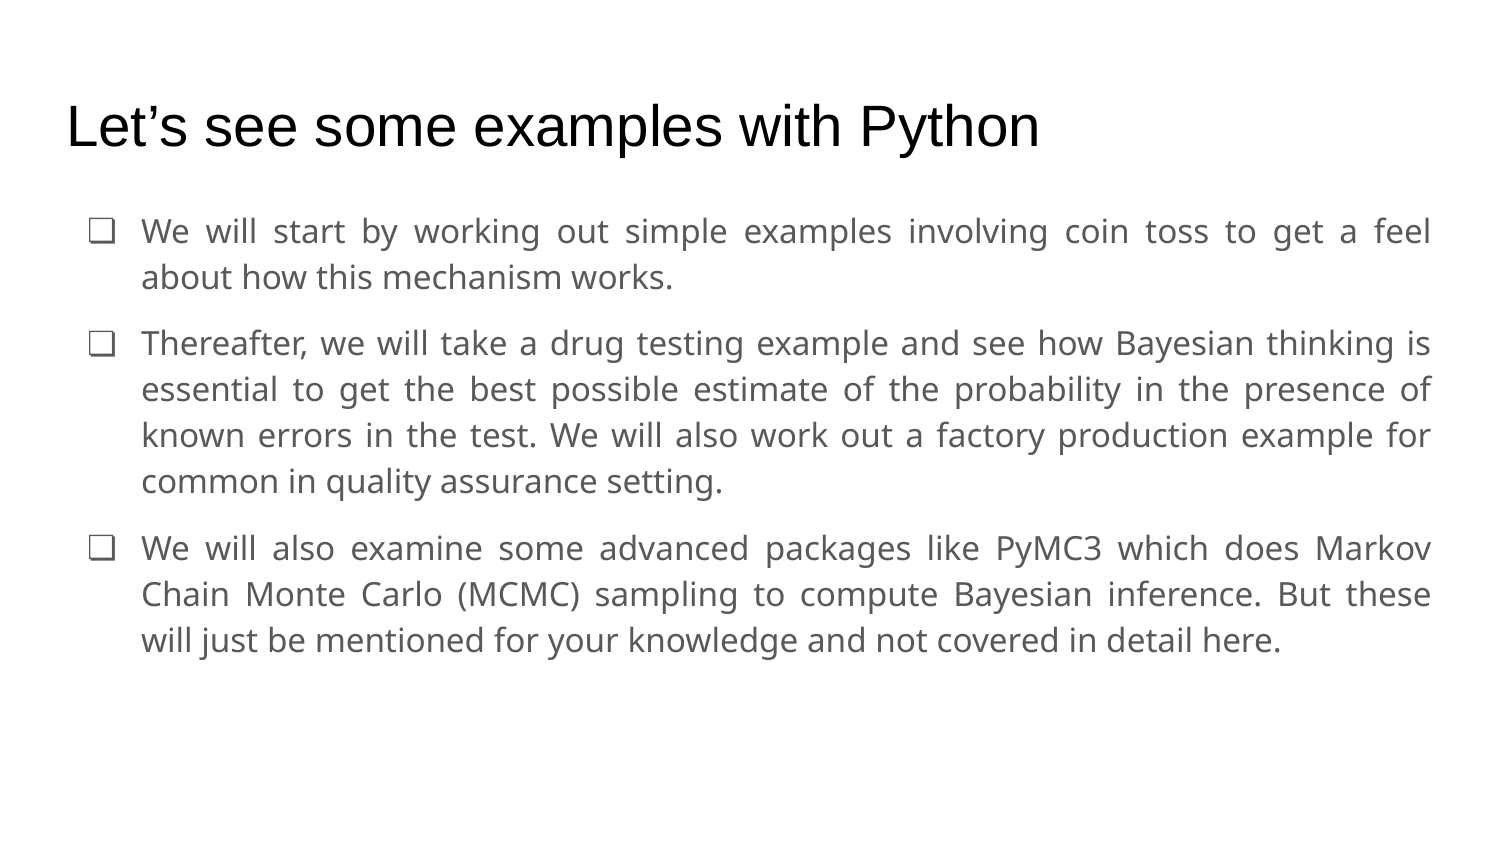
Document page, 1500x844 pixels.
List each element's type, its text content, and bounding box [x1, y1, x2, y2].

list We will start by working out simple examples involving coin toss to get a feel about how this mechanism works. Thereafter, we will take a drug testing example and see how Bayesian thinking is essential to get the best possible estimate of the probability in the presence of known errors in the test. We will also work out a factory production example for common in quality assurance setting. We will also examine some advanced packages like PyMC3 which does Markov Chain Monte Carlo (MCMC) sampling to compute Bayesian inference. But these will just be mentioned for your knowledge and not covered in detail here. [51, 189, 1449, 672]
title Let’s see some examples with Python [51, 72, 1449, 167]
